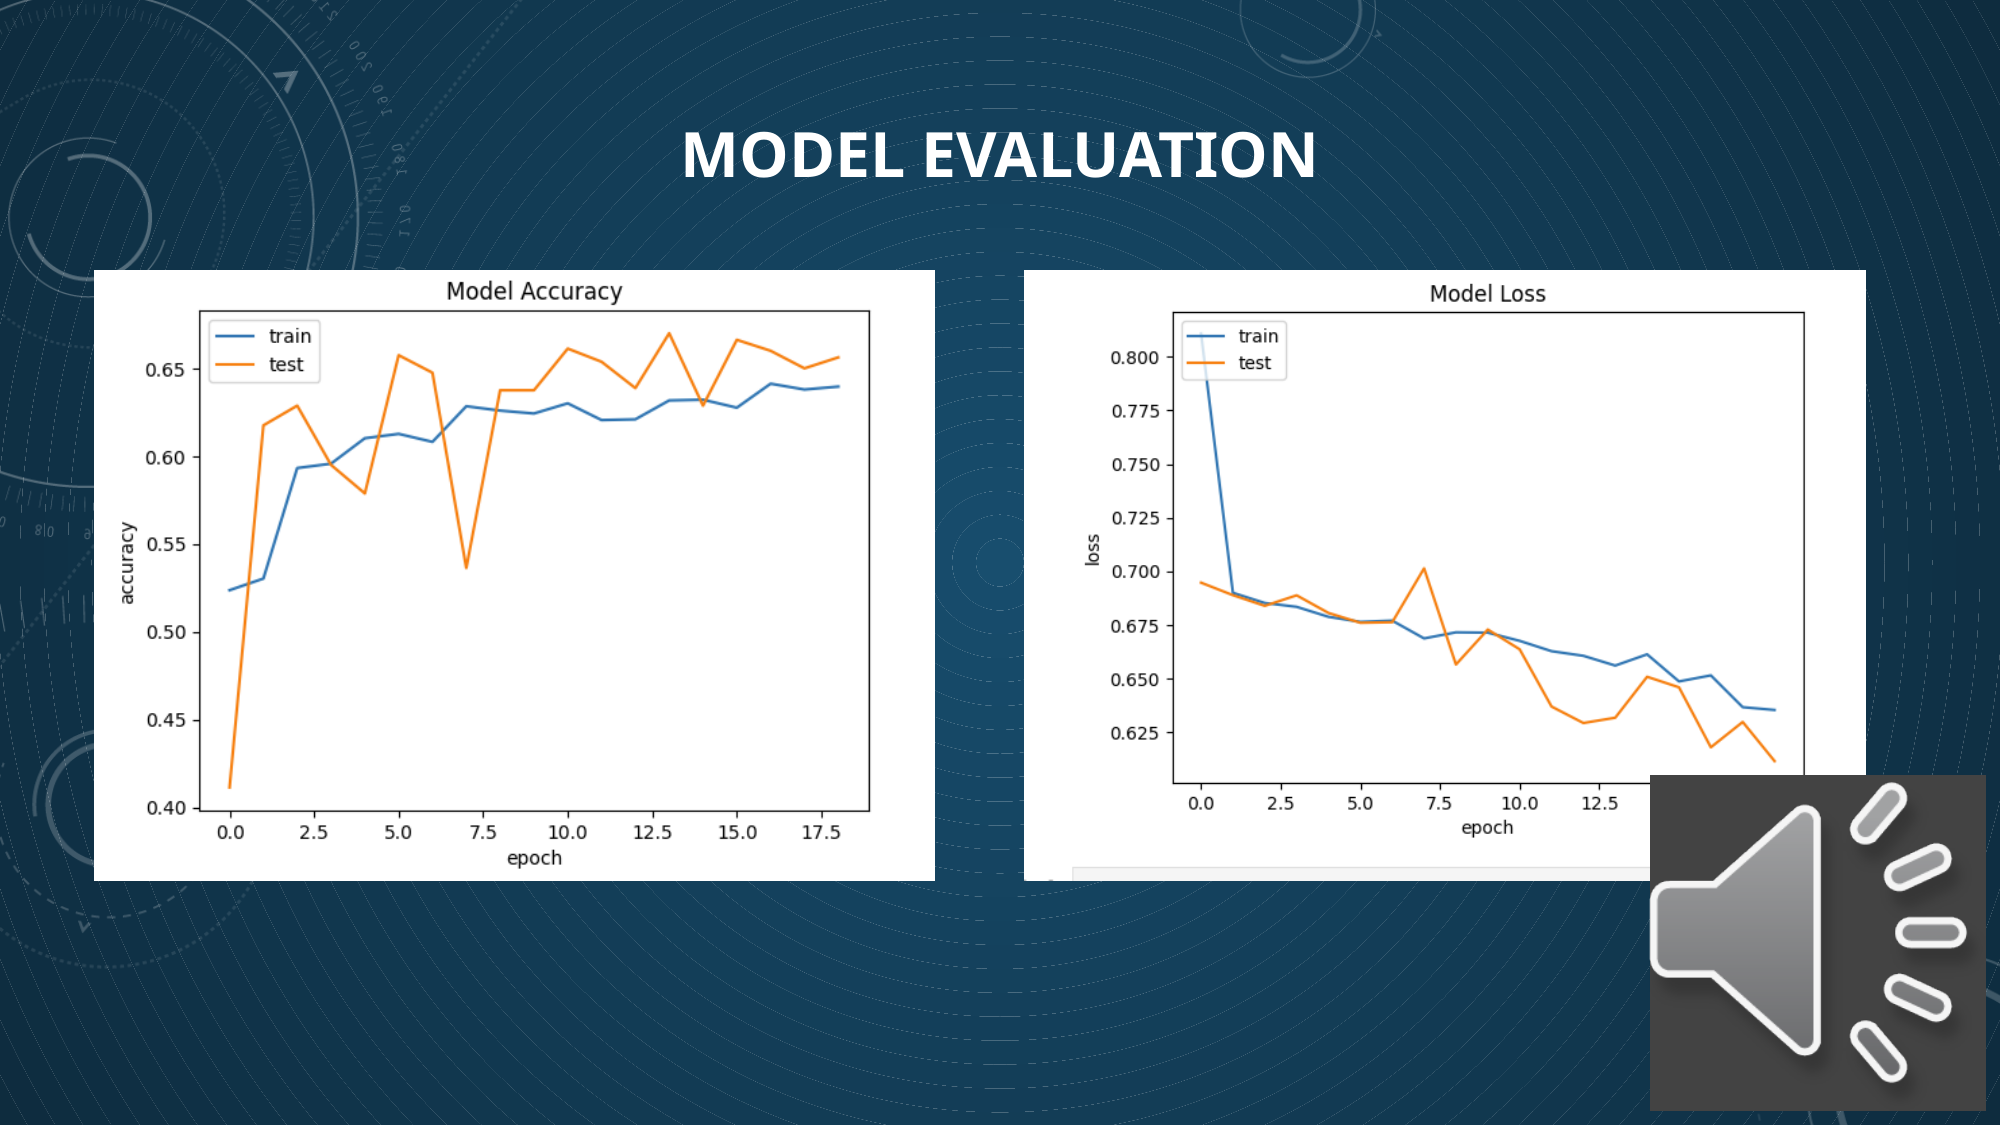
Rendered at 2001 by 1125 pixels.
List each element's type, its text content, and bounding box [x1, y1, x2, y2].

text_box MODEL EVALUATION [665, 107, 1335, 197]
picture [0, 0, 2000, 1125]
